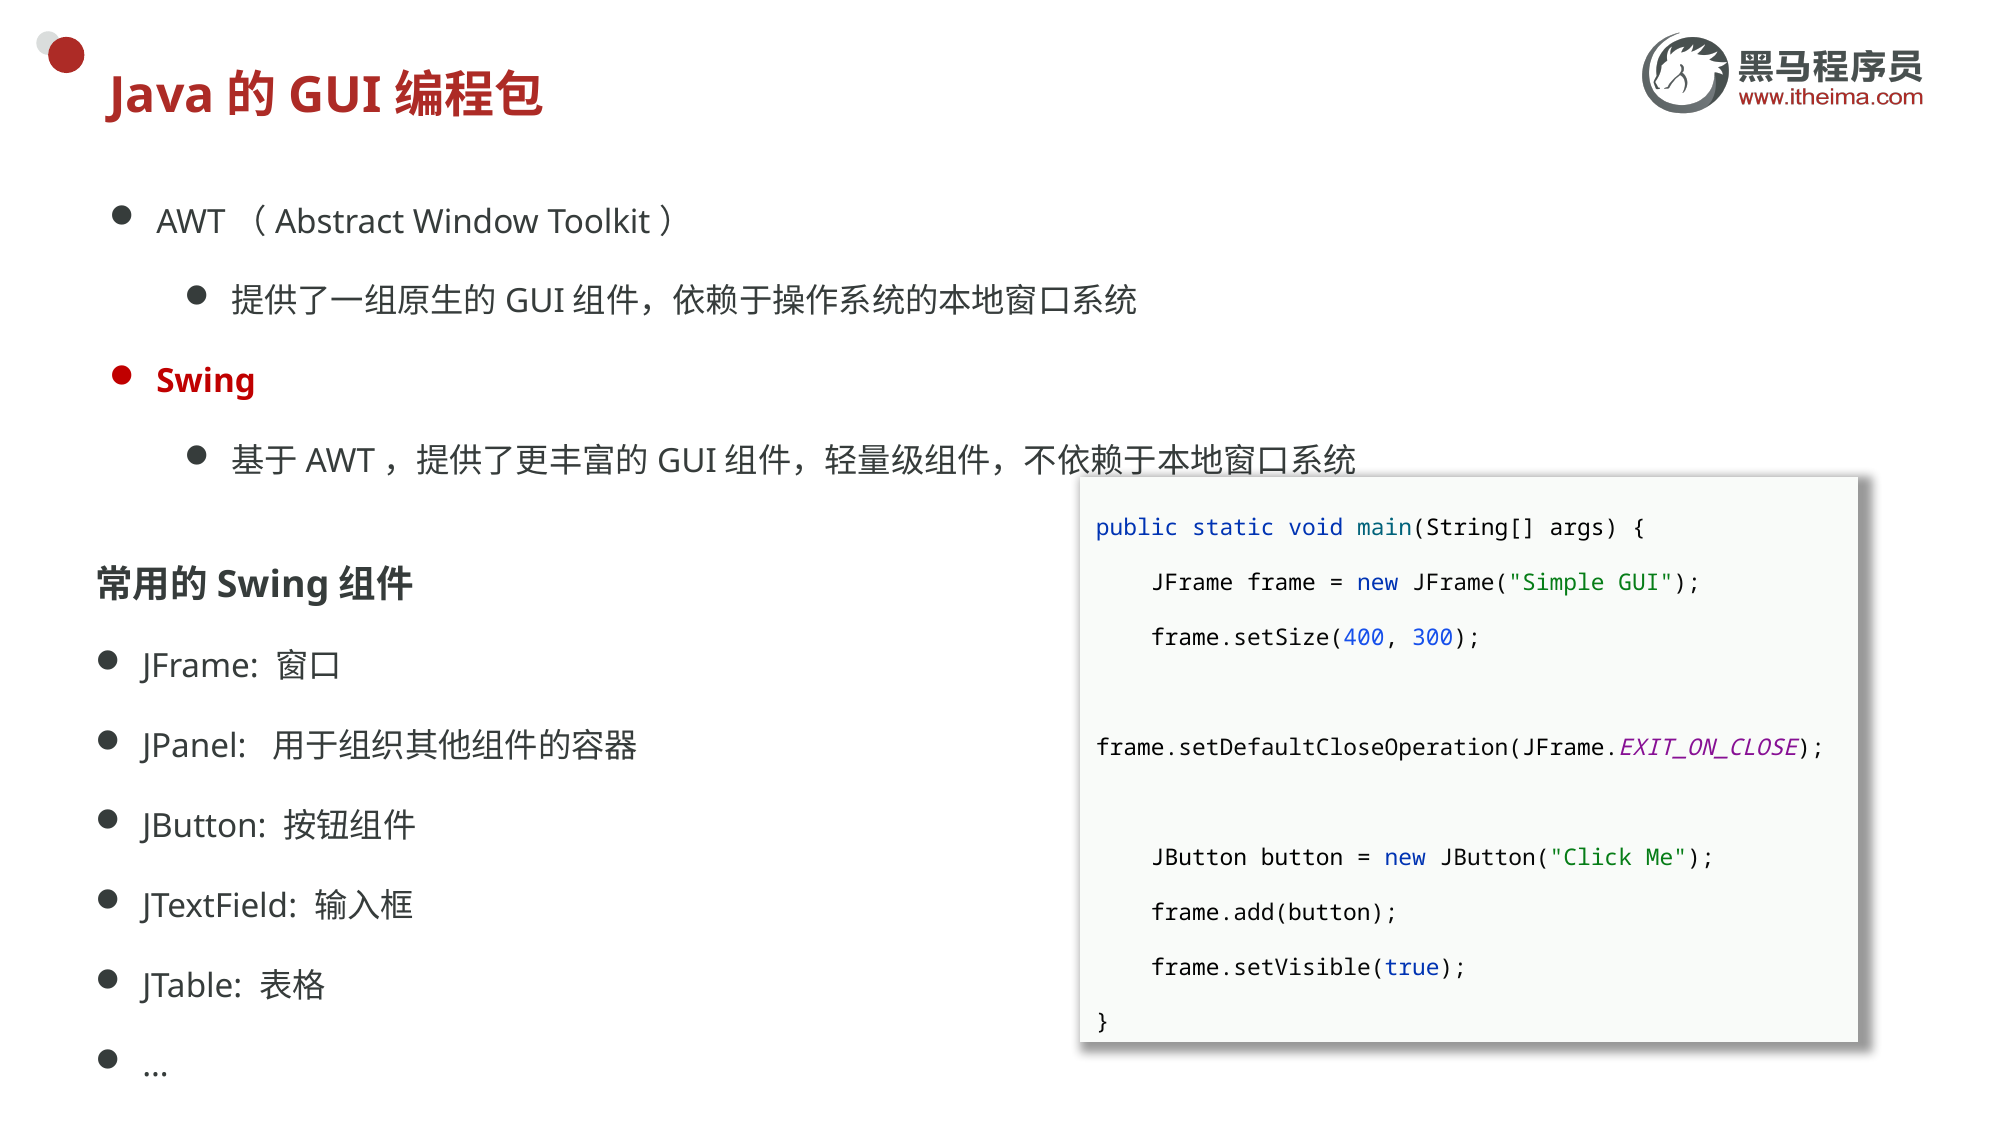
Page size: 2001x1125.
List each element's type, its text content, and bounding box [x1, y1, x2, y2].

title Java的GUI编程包 [94, 55, 1858, 133]
text_box AWT（Abstract Window Toolkit） 提供了一组原生的GUI组件，依赖于操作系统的本地窗口系统 Swing 基于AWT，提供了更丰富的GUI组件，轻量级组件，不依赖于本地窗口系统 [94, 152, 1553, 487]
text_box public static void main(String[] args) { JFrame frame = new JFrame("Simple GUI"); frame.setSize(400, 300); frame.setDefaultCloseOperation(JFrame.EXIT_ON_CLOSE); JButton button = new JButton("Click Me"); frame.add(button); frame.setVisible(true); } [1080, 477, 1858, 1042]
text_box 常用的Swing组件 JFrame: 窗口 JPanel: 用于组织其他组件的容器 JButton: 按钮组件 JTextField: 输入框 JTable: 表格 … [80, 507, 745, 1091]
picture [1633, 24, 1937, 125]
